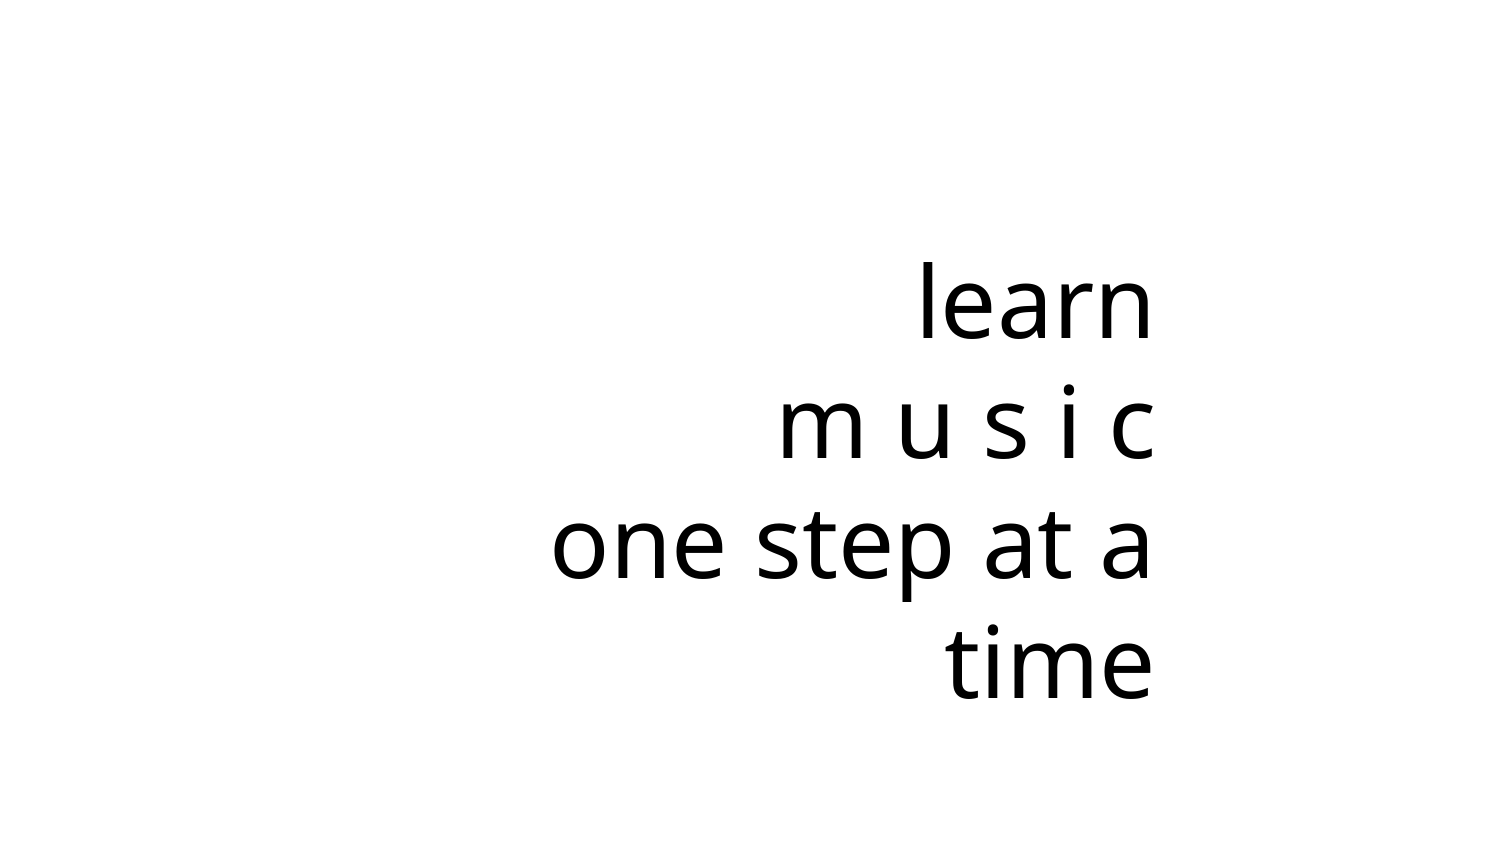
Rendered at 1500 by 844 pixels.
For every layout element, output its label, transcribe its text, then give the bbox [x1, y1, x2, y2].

text_box learn m u s i c one step at a time [328, 223, 1172, 621]
